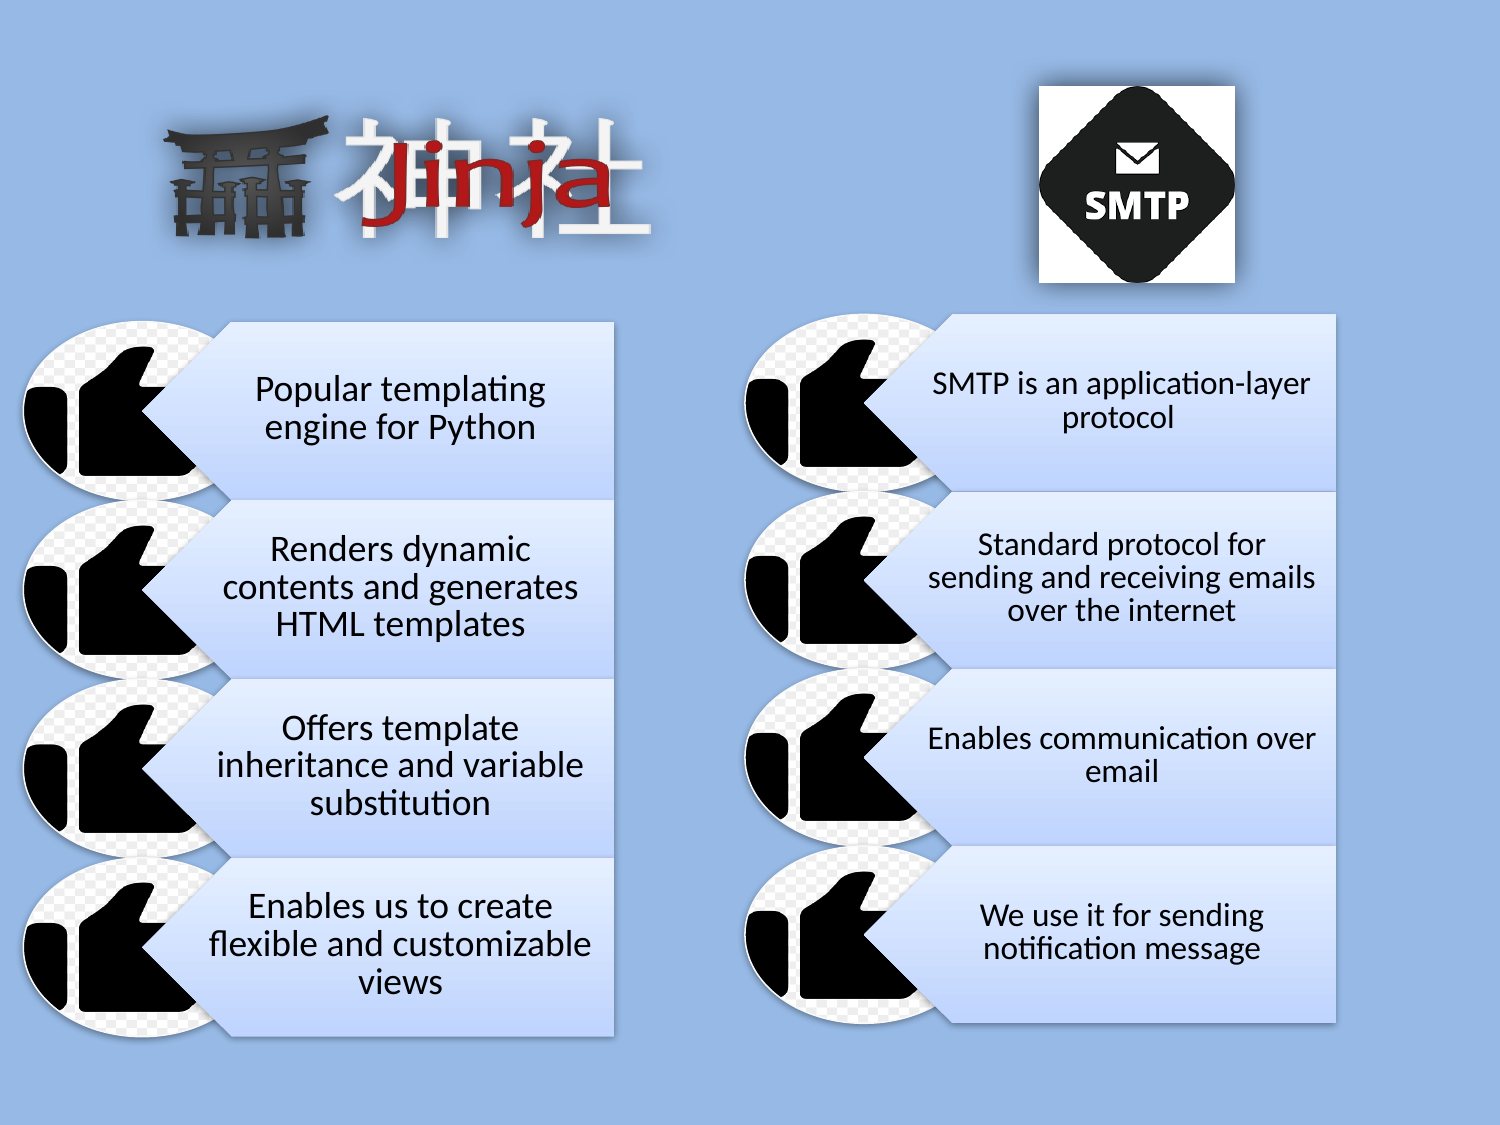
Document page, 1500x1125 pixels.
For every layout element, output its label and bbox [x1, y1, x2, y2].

picture [1039, 86, 1235, 283]
picture [134, 89, 684, 262]
text_box [744, 314, 1456, 1024]
text_box [23, 321, 734, 1037]
